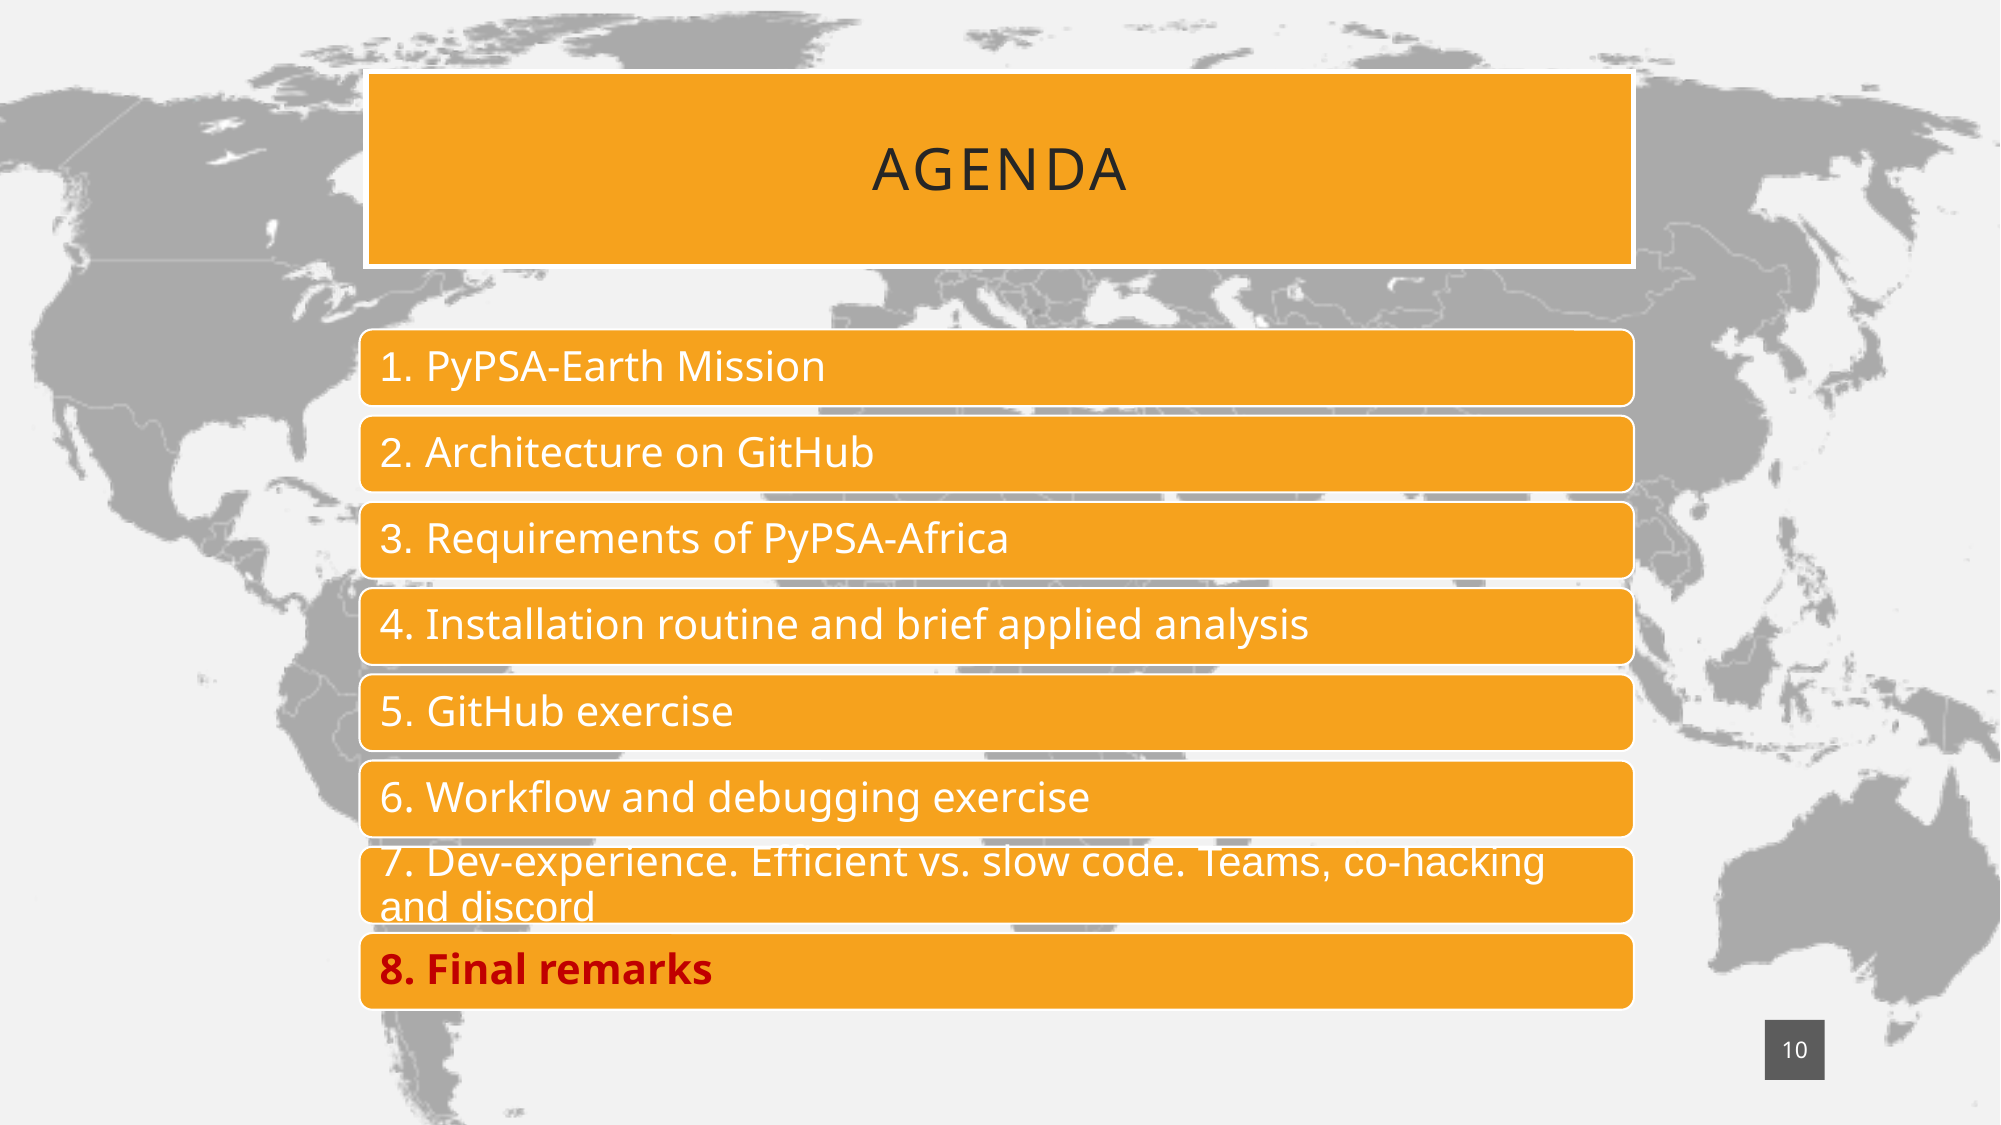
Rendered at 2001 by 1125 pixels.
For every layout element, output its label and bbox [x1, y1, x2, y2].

picture [0, 0, 2000, 1125]
text_box [359, 288, 1635, 1051]
